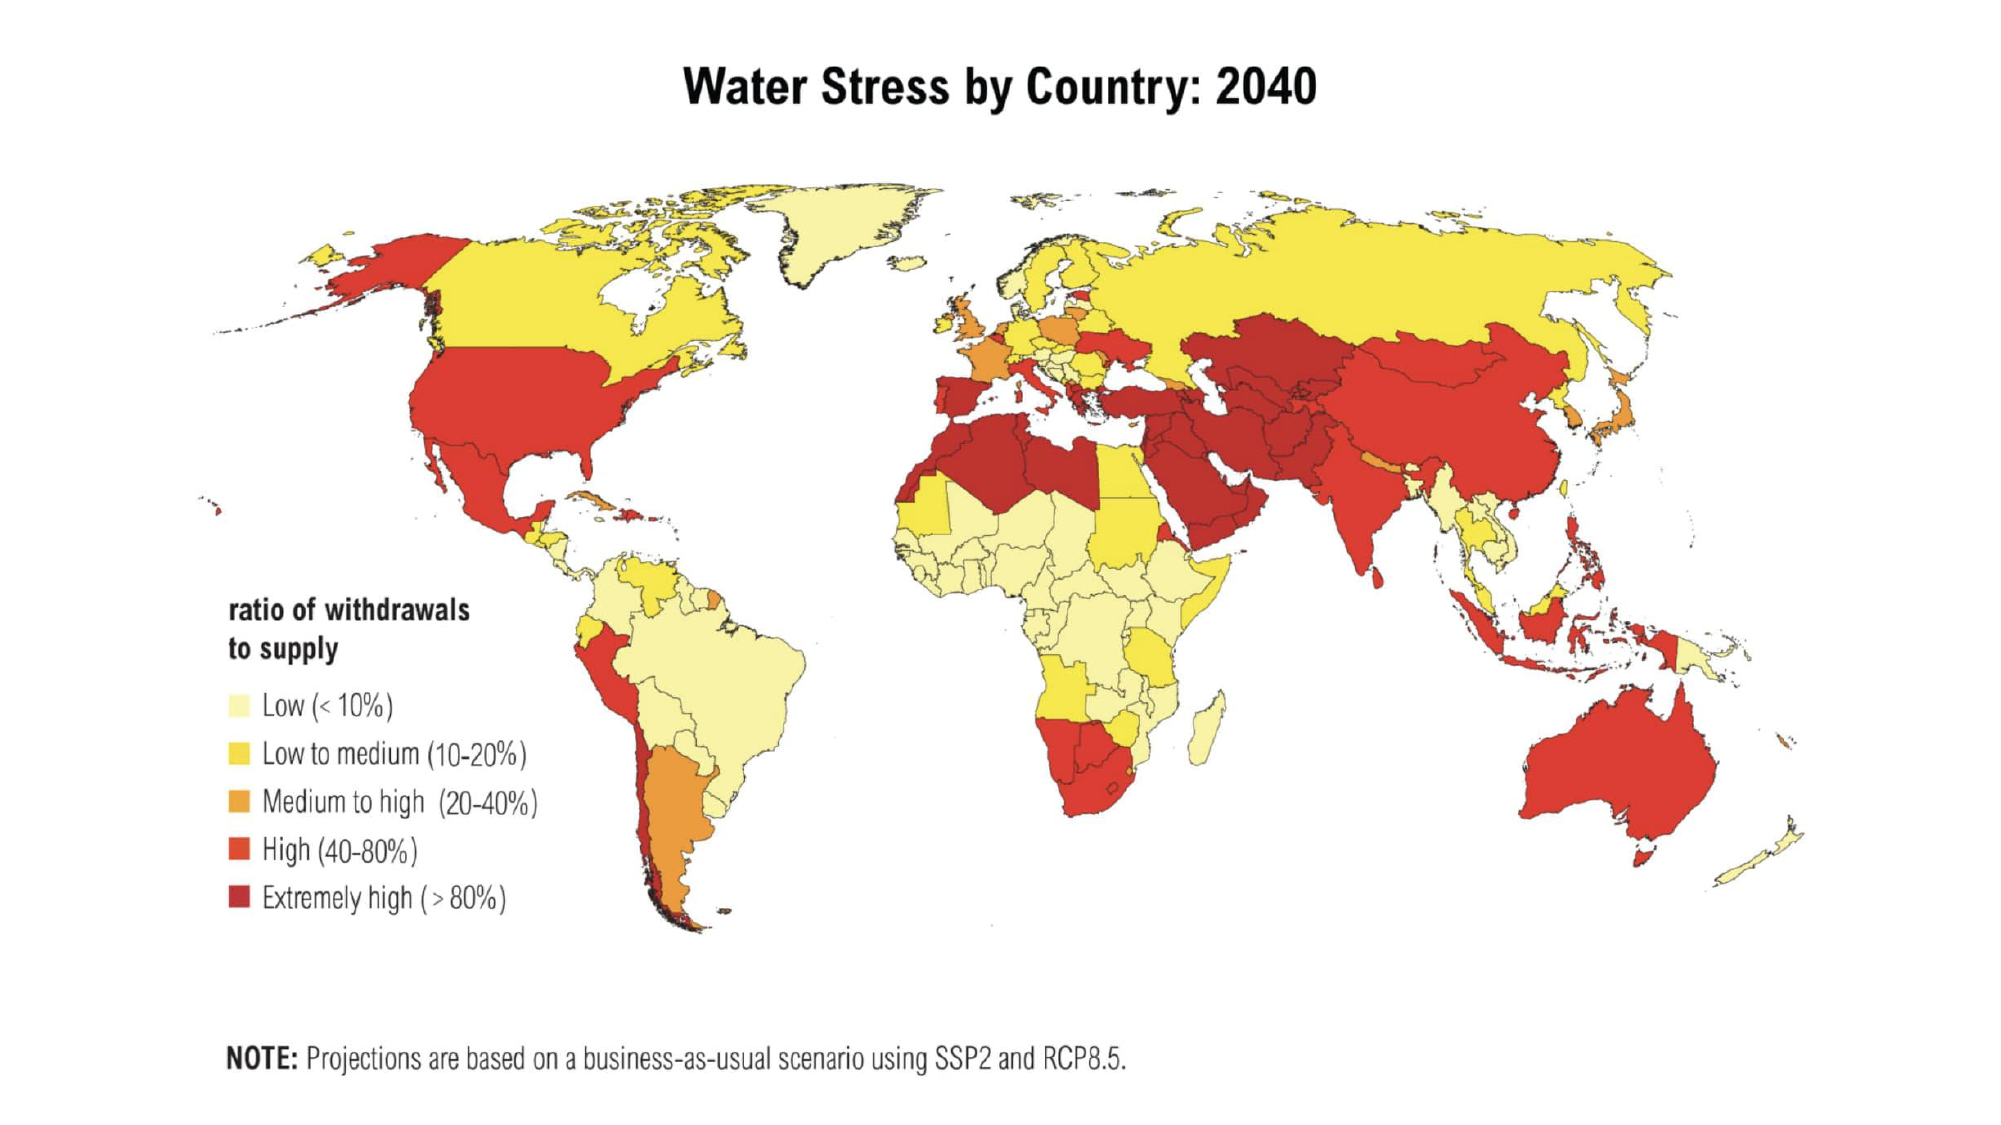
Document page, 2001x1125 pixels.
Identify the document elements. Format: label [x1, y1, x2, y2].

picture [162, 0, 1838, 1125]
